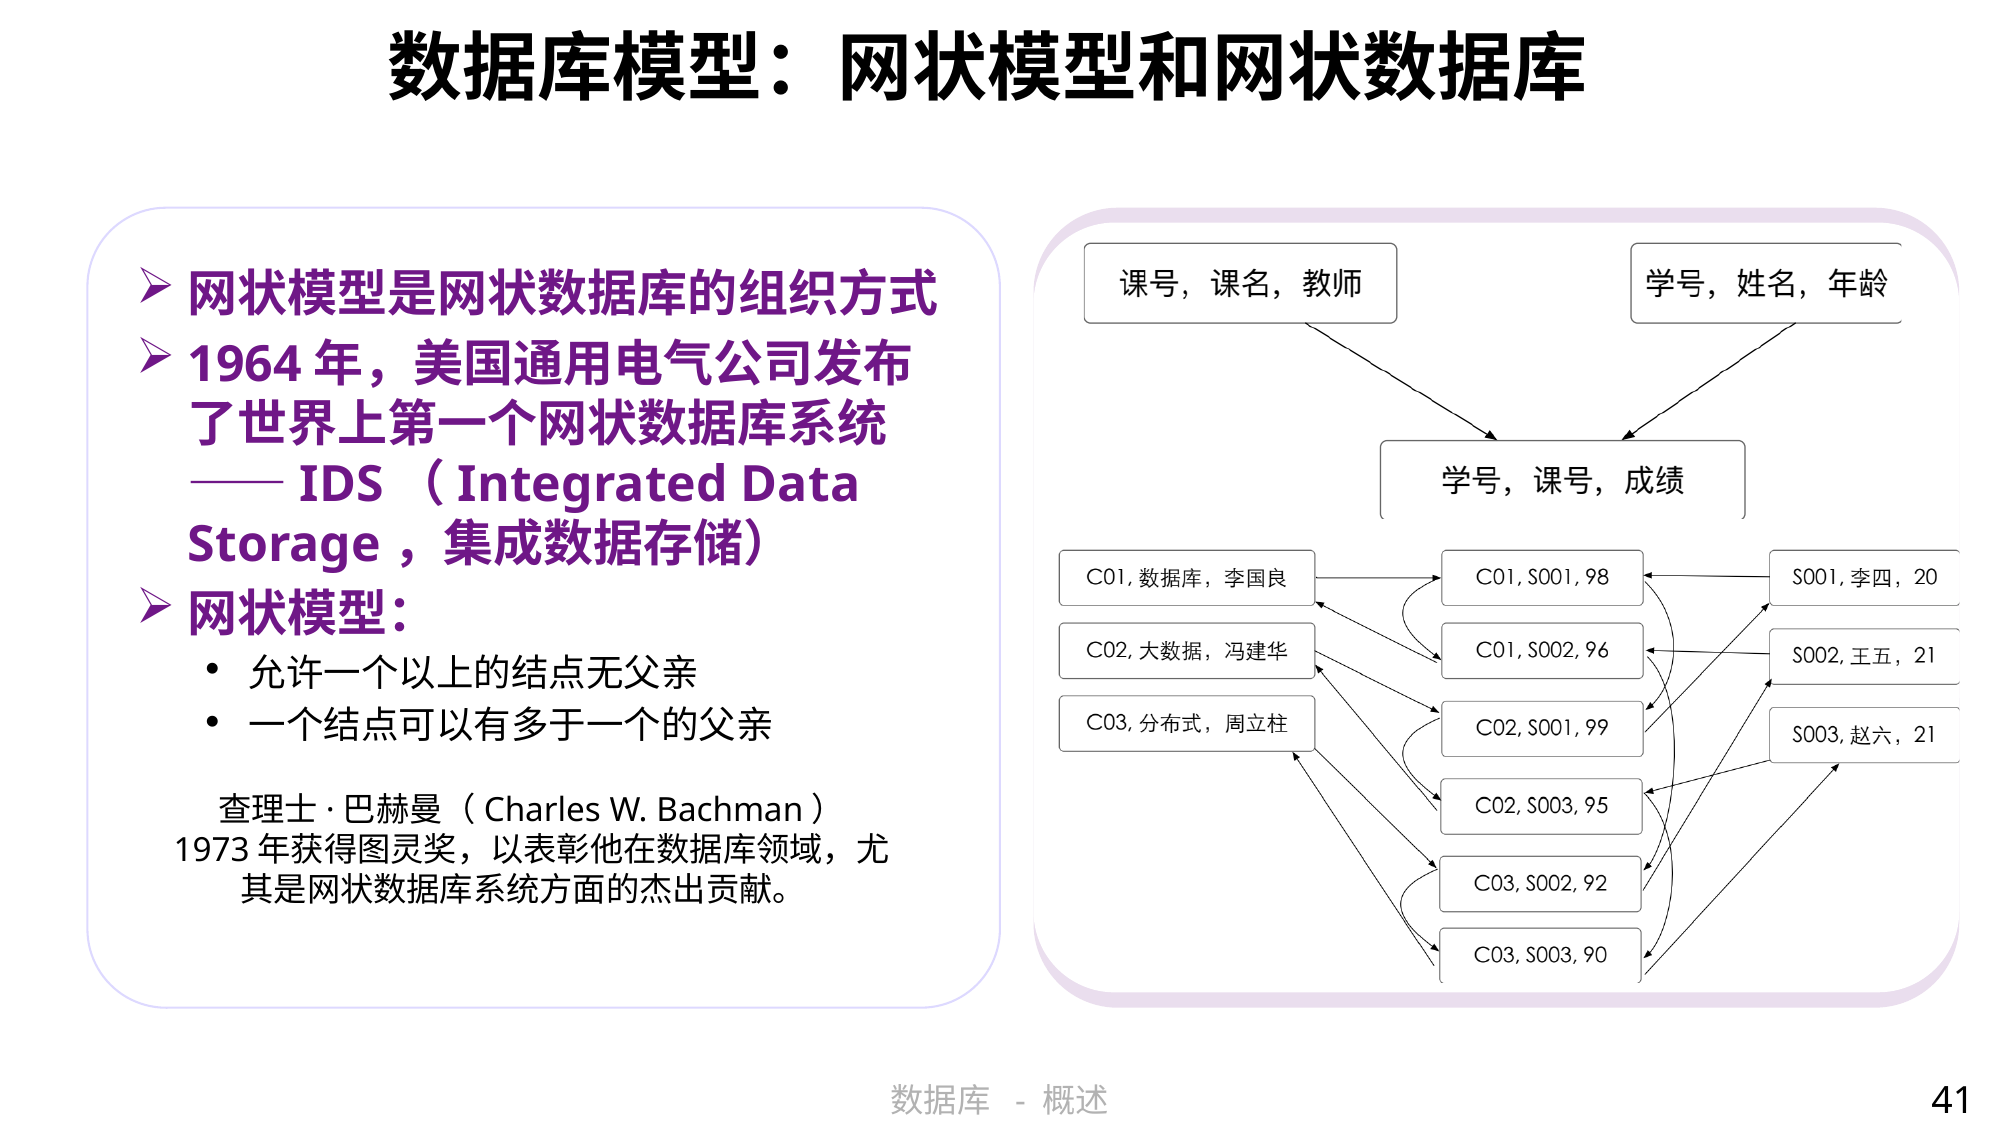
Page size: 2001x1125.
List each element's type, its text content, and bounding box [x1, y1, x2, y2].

text_box 查理士·巴赫曼（Charles W. Bachman） 1973年获得图灵奖，以表彰他在数据库领域，尤其是网状数据库系统方面的杰出贡献。 [148, 780, 915, 916]
text_box [87, 207, 1000, 994]
picture [1083, 242, 1902, 519]
text_box [1031, 921, 1052, 980]
text_box [1031, 220, 1962, 967]
footer 数据库 - 概述 [662, 1073, 1338, 1125]
text_box [1031, 205, 1962, 296]
slide_number 41 [1916, 1069, 2000, 1125]
title 数据库模型：网状模型和网状数据库 [159, 8, 1815, 121]
picture [1057, 549, 1960, 983]
text_box [1065, 992, 1928, 1010]
list 网状模型是网状数据库的组织方式 1964年，美国通用电气公司发布了世界上第一个网状数据库系统——IDS（Integrated Data Storage，集成数据存储） 网状模型： 允许一个以上的结点无父亲 一个结点可以有多于一个的父亲 [121, 253, 970, 1042]
